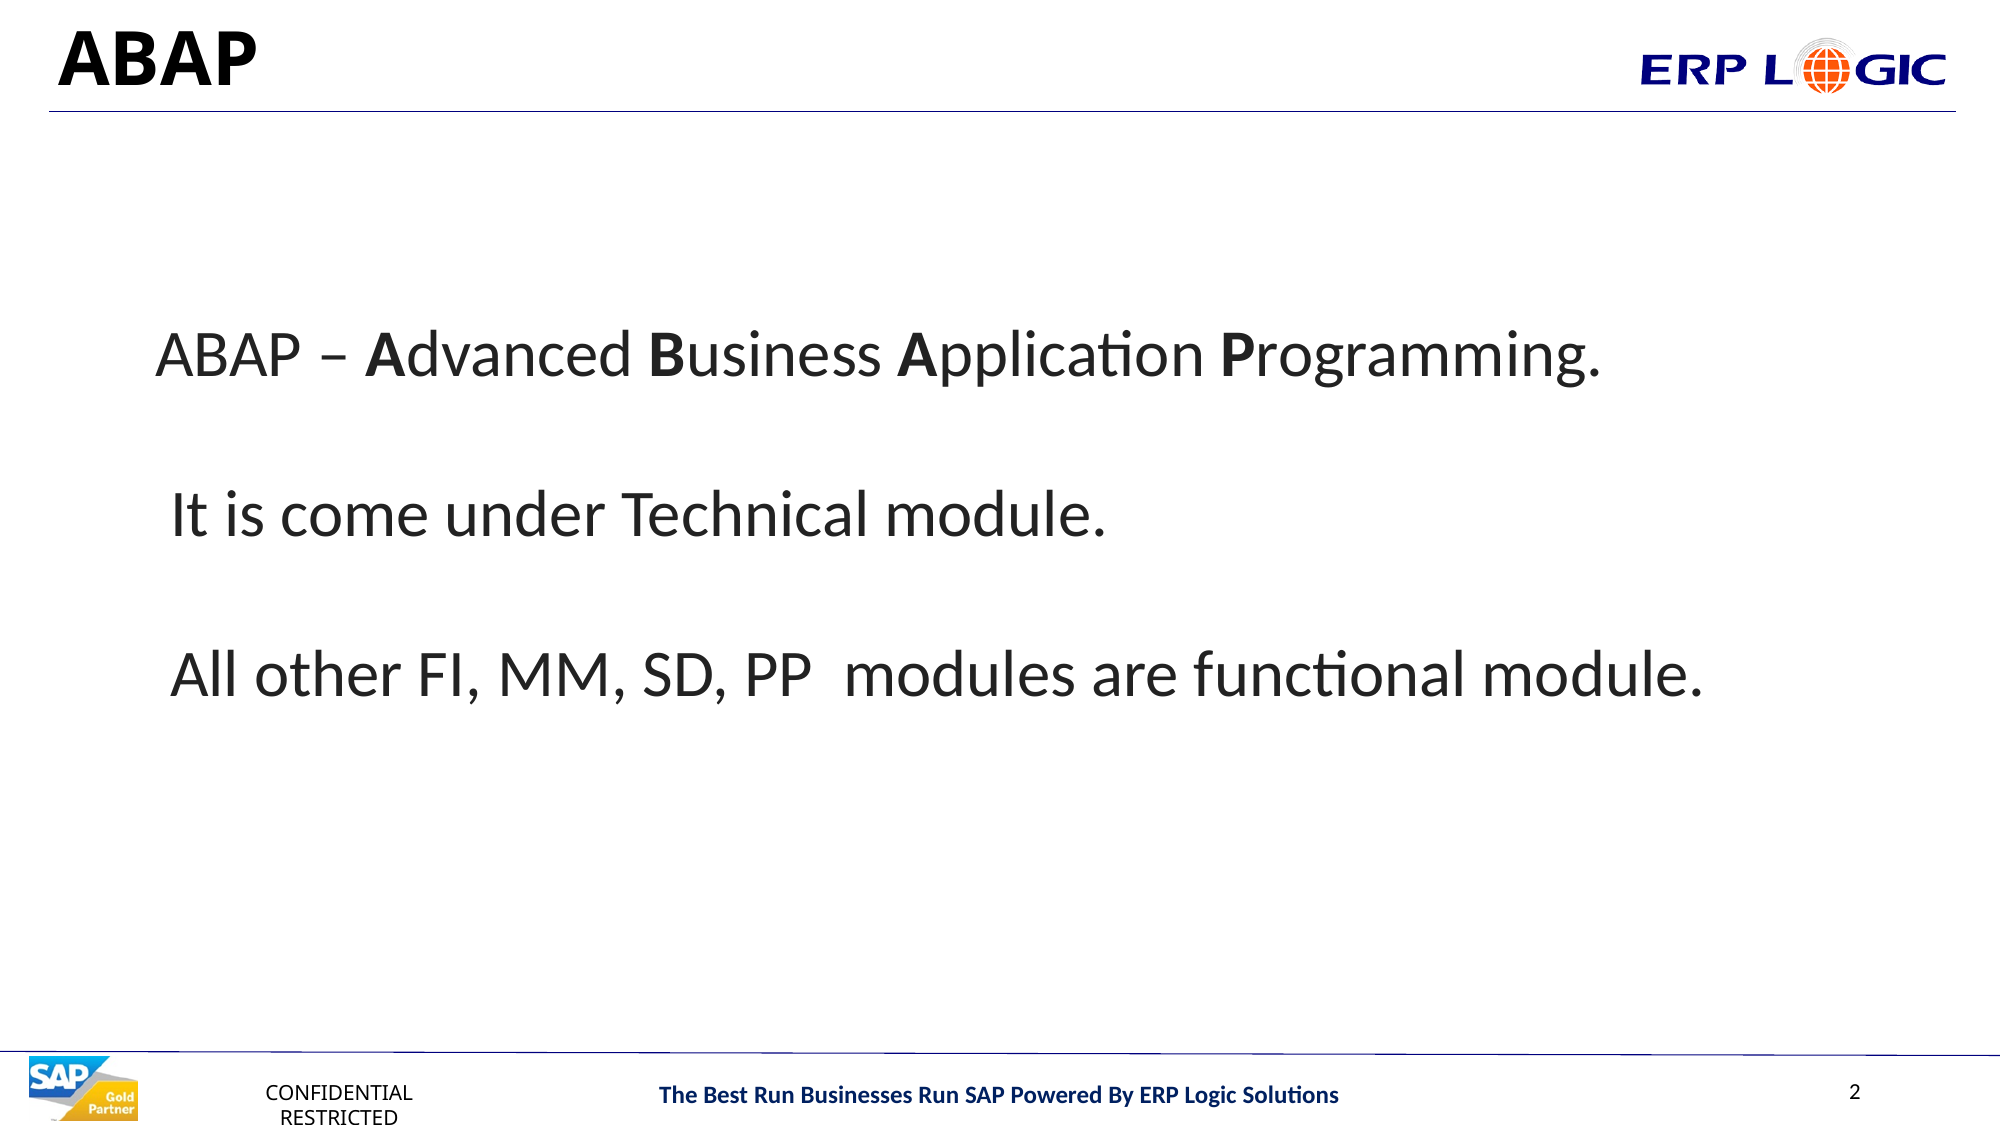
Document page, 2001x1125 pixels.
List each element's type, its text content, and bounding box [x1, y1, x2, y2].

text_box ABAP – Advanced Business Application Programming. It is come under Technical module. All other FI, MM, SD, PP modules are functional module. [80, 302, 1989, 768]
picture [29, 1056, 138, 1121]
picture [1615, 33, 1975, 103]
title ABAP [43, 24, 1863, 99]
